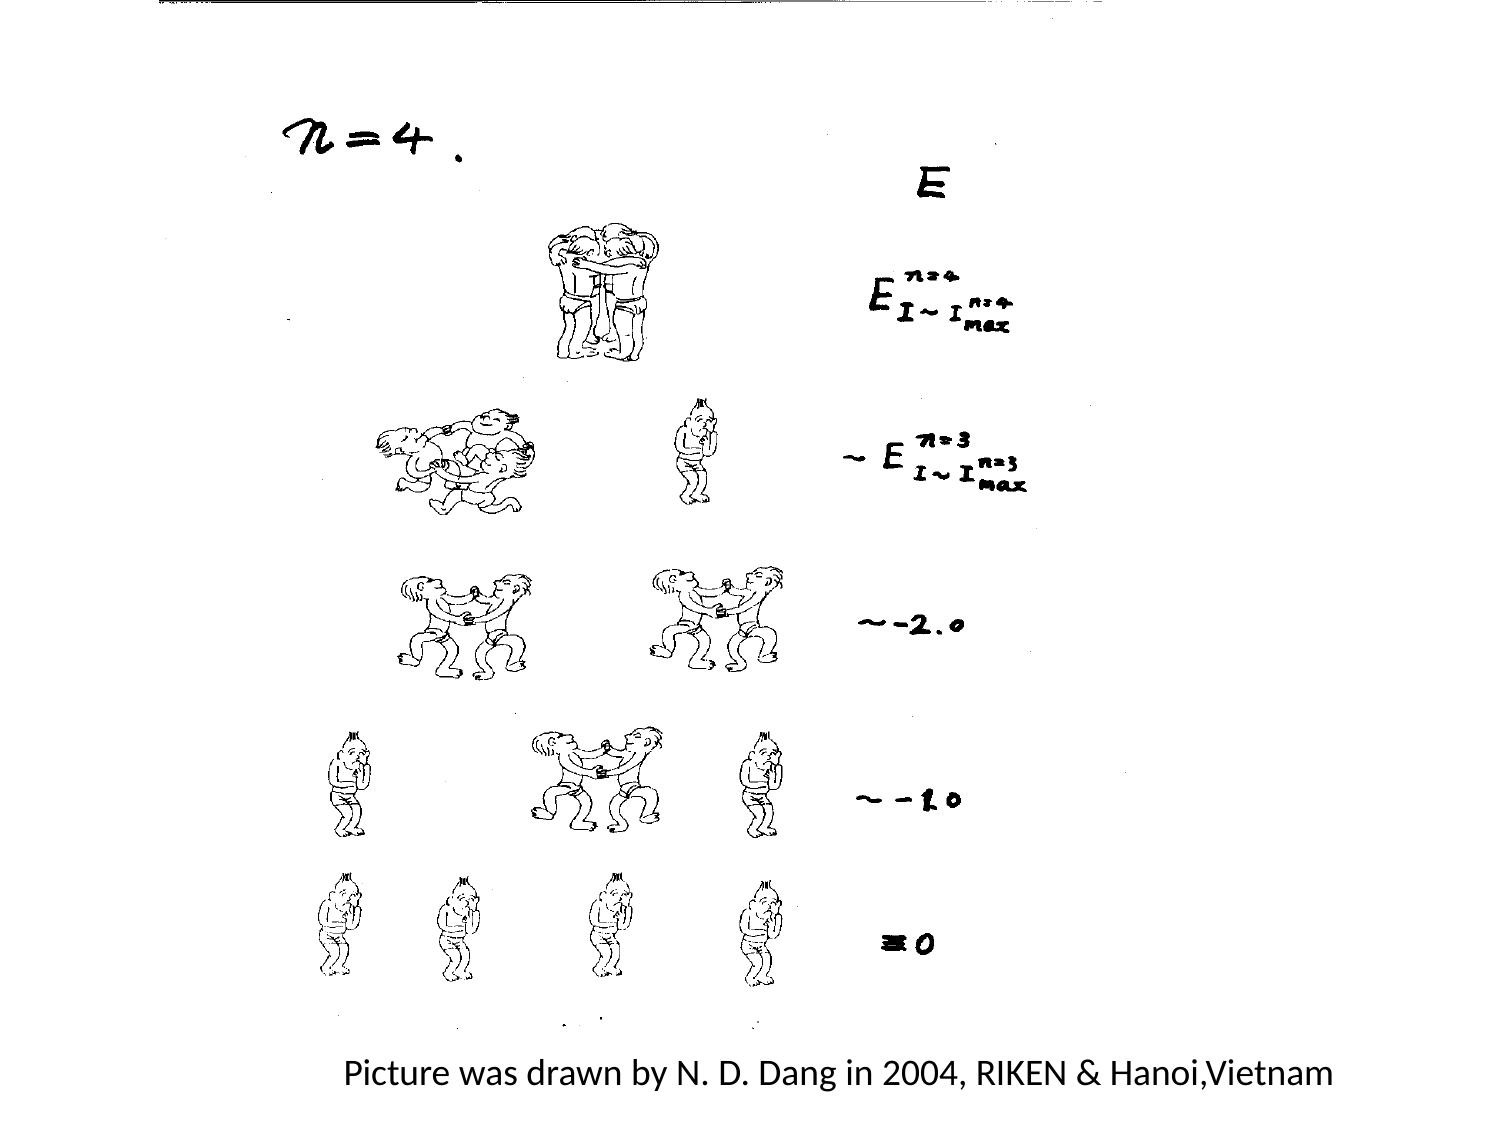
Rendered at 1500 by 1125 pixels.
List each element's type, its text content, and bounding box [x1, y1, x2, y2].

text_box Picture was drawn by N. D. Dang in 2004, RIKEN & Hanoi,Vietnam [328, 1040, 1351, 1101]
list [159, 0, 1140, 1031]
